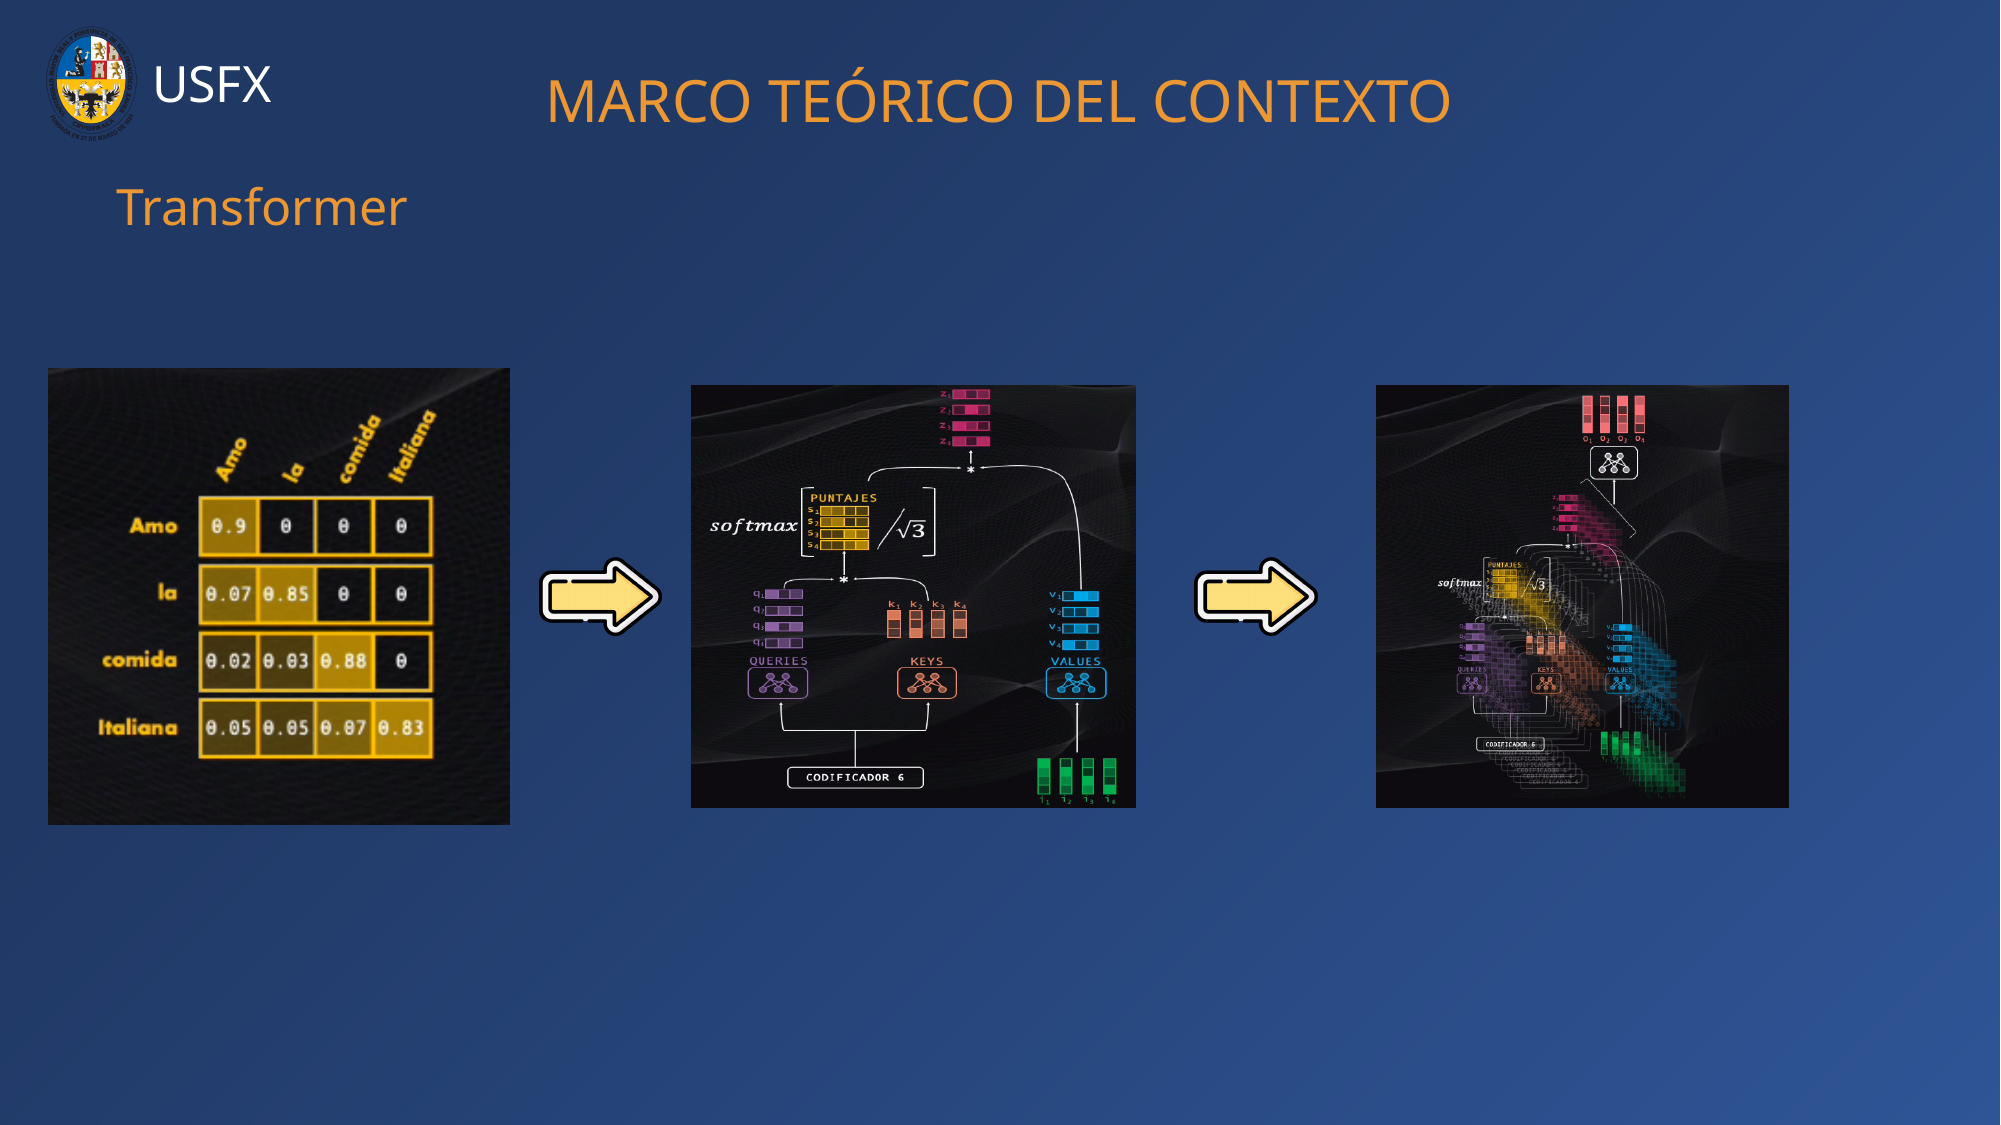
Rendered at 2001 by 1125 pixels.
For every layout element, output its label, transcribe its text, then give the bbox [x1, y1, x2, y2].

picture [1376, 385, 1789, 808]
picture [691, 385, 1136, 808]
picture [45, 23, 139, 143]
text_box USFX [139, 44, 287, 120]
picture [539, 535, 662, 658]
text_box Transformer [101, 168, 424, 244]
text_box MARCO TEÓRICO DEL CONTEXTO [531, 56, 1469, 141]
picture [1194, 535, 1318, 658]
picture [48, 368, 510, 825]
